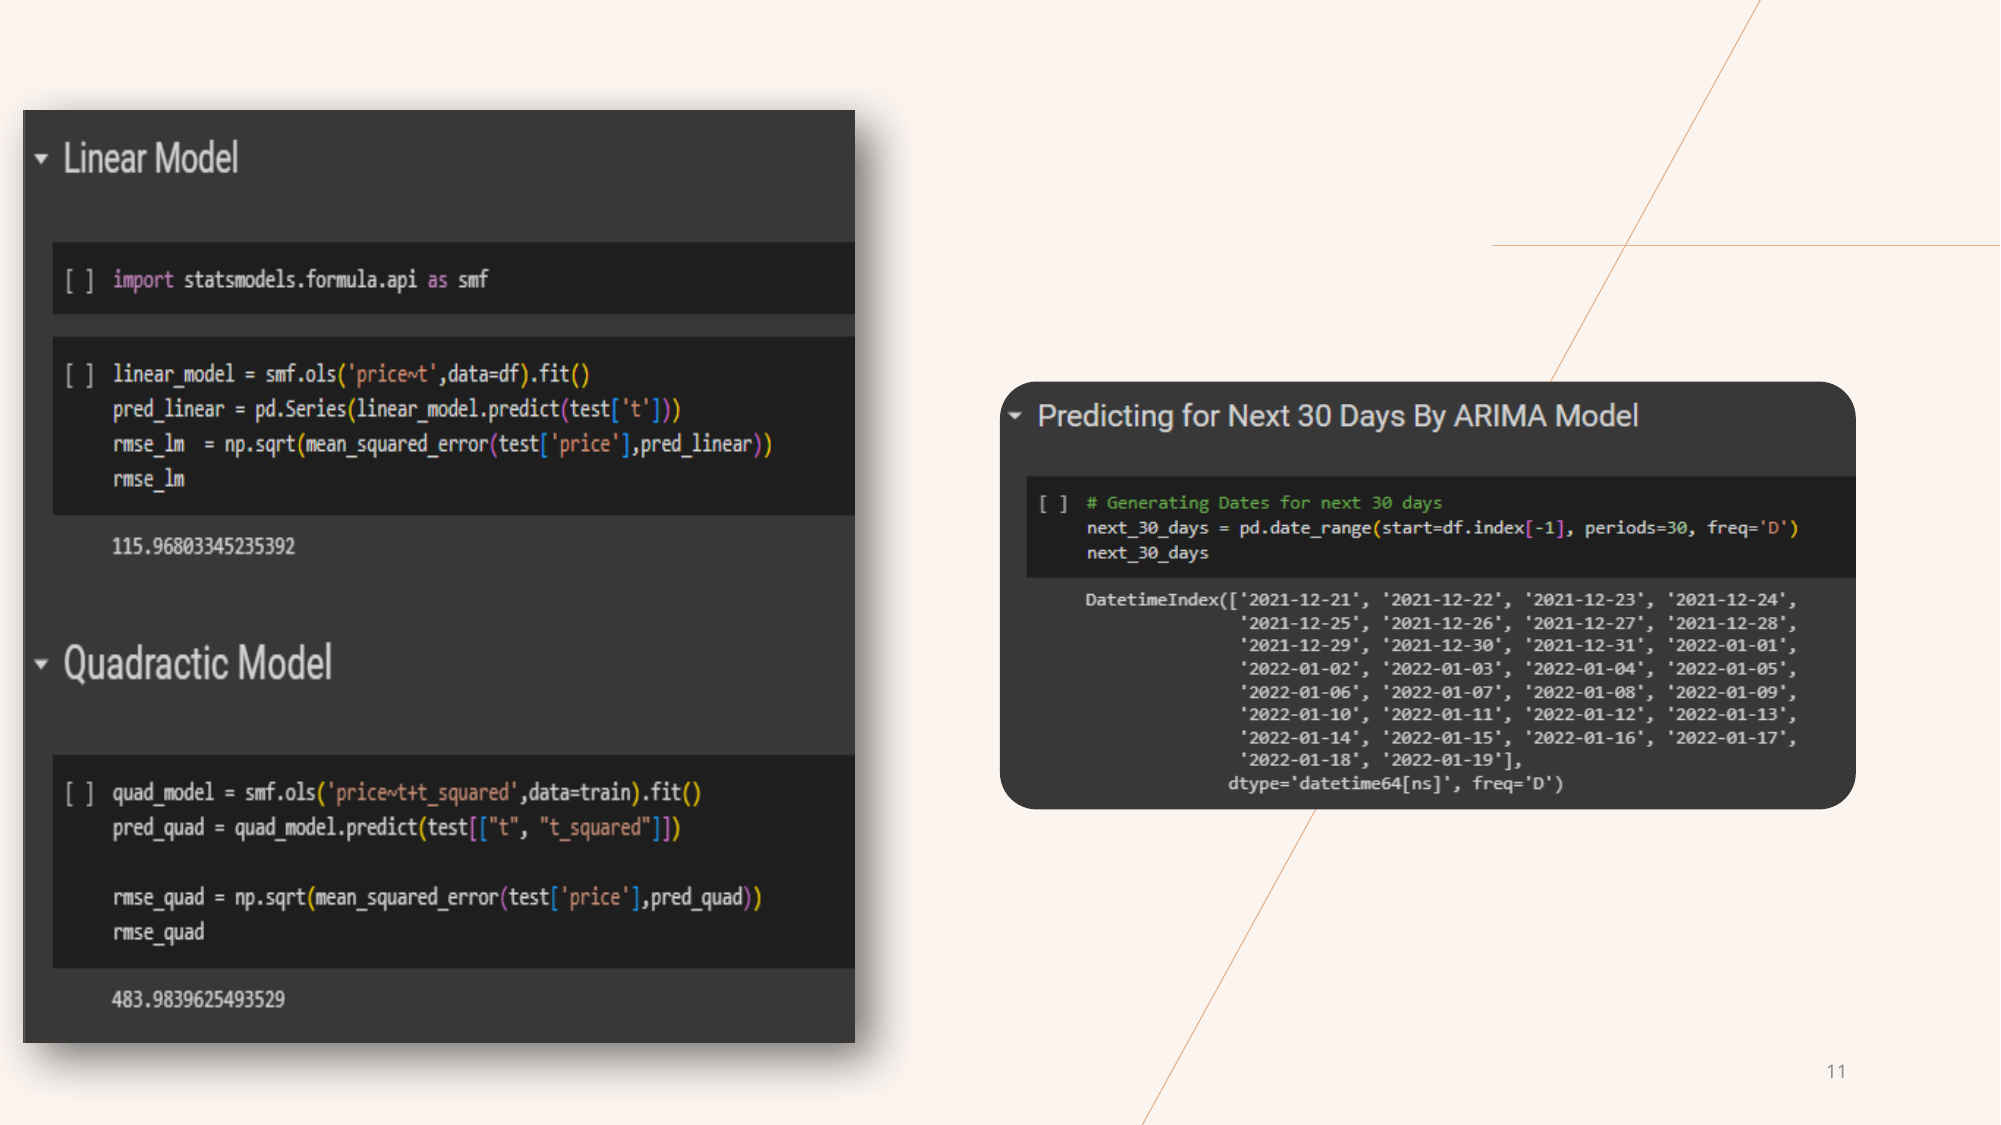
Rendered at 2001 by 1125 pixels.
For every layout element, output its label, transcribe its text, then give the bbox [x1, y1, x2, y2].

picture [999, 381, 1856, 810]
slide_number 11 [1412, 1042, 1863, 1103]
picture [23, 110, 855, 1043]
